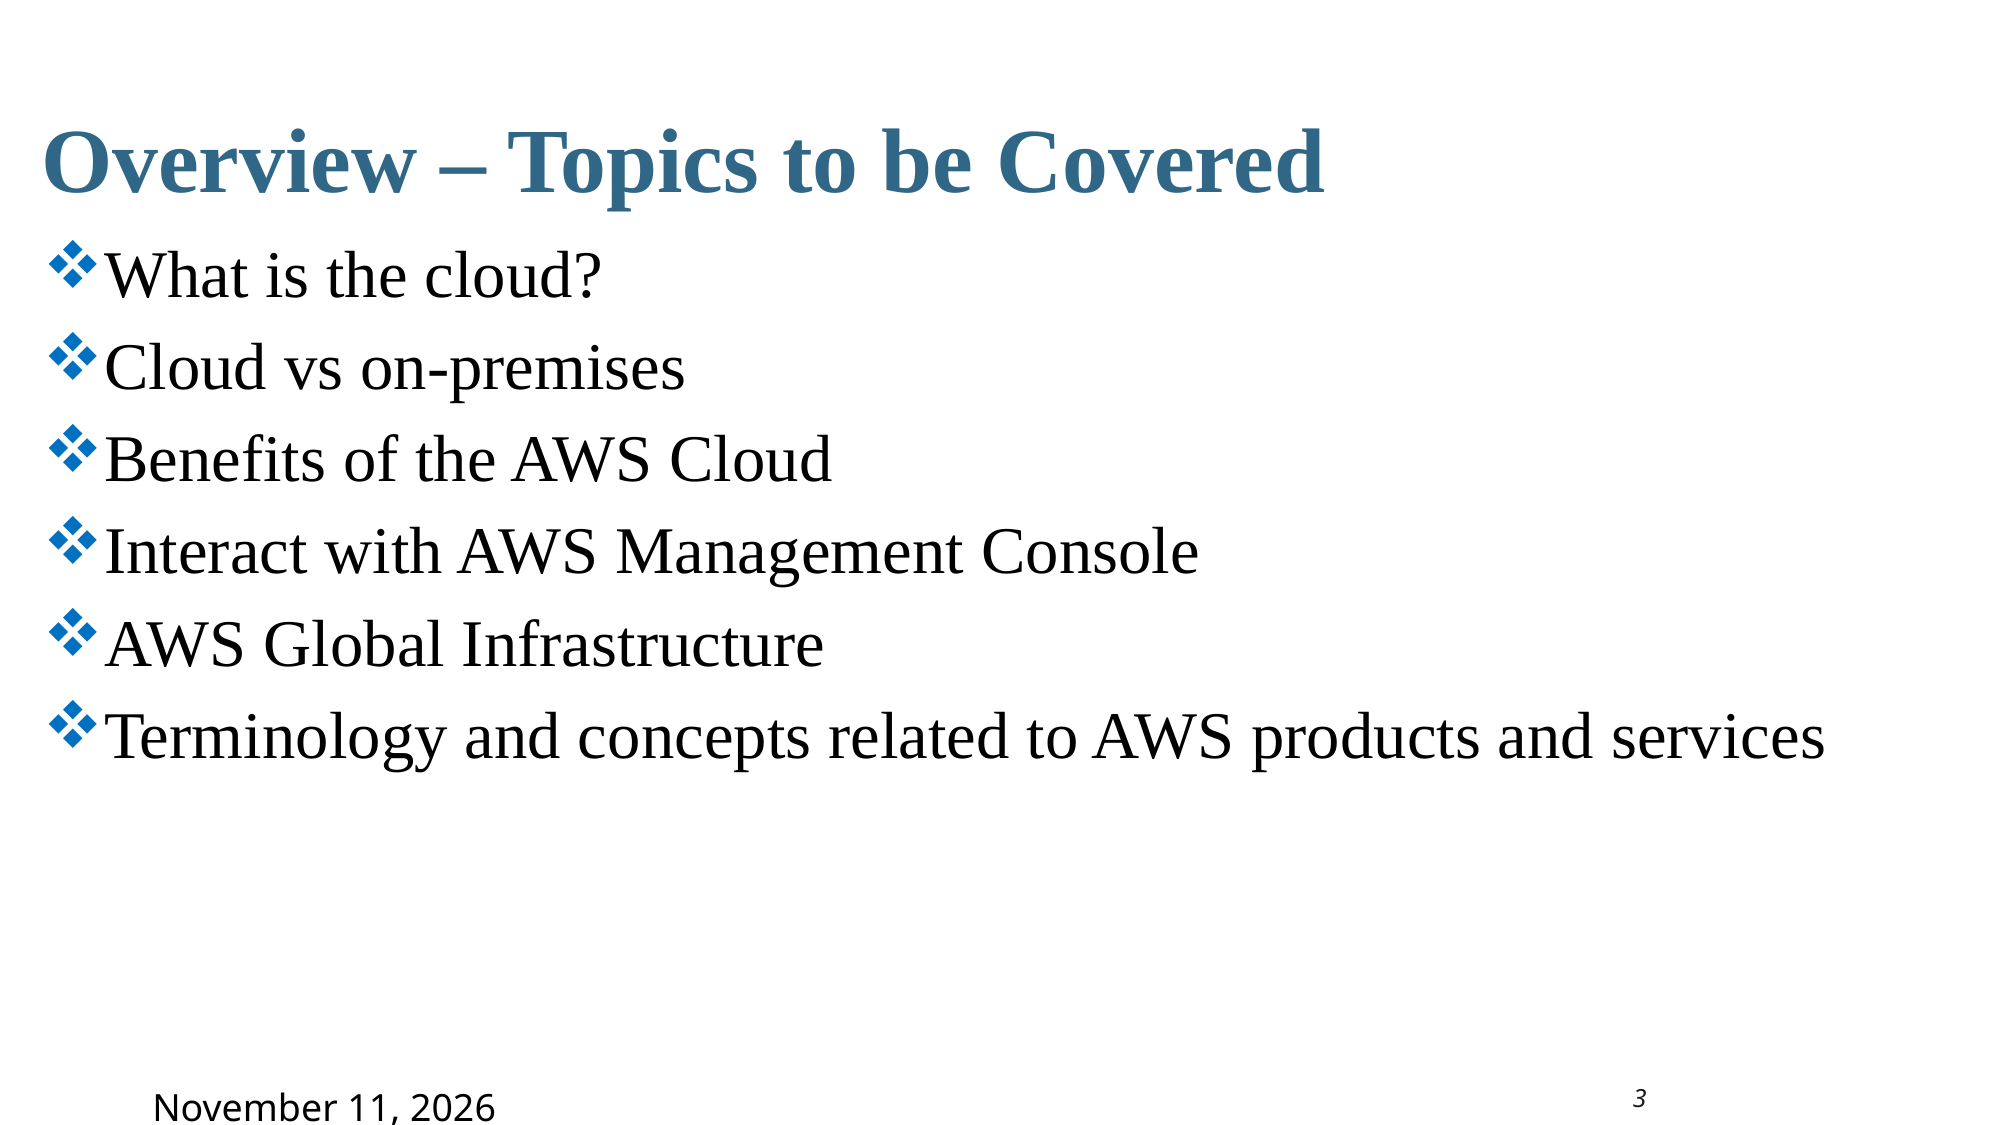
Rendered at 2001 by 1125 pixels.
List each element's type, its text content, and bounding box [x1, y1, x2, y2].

title Overview – Topics to be Covered [26, 5, 1974, 219]
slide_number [137, 1076, 663, 1122]
slide_number 3 [1436, 1076, 1662, 1122]
list What is the cloud? Cloud vs on-premises Benefits of the AWS Cloud Interact with AWS Management Console AWS Global Infrastructure Terminology and concepts related to AWS products and services [28, 232, 1972, 1072]
